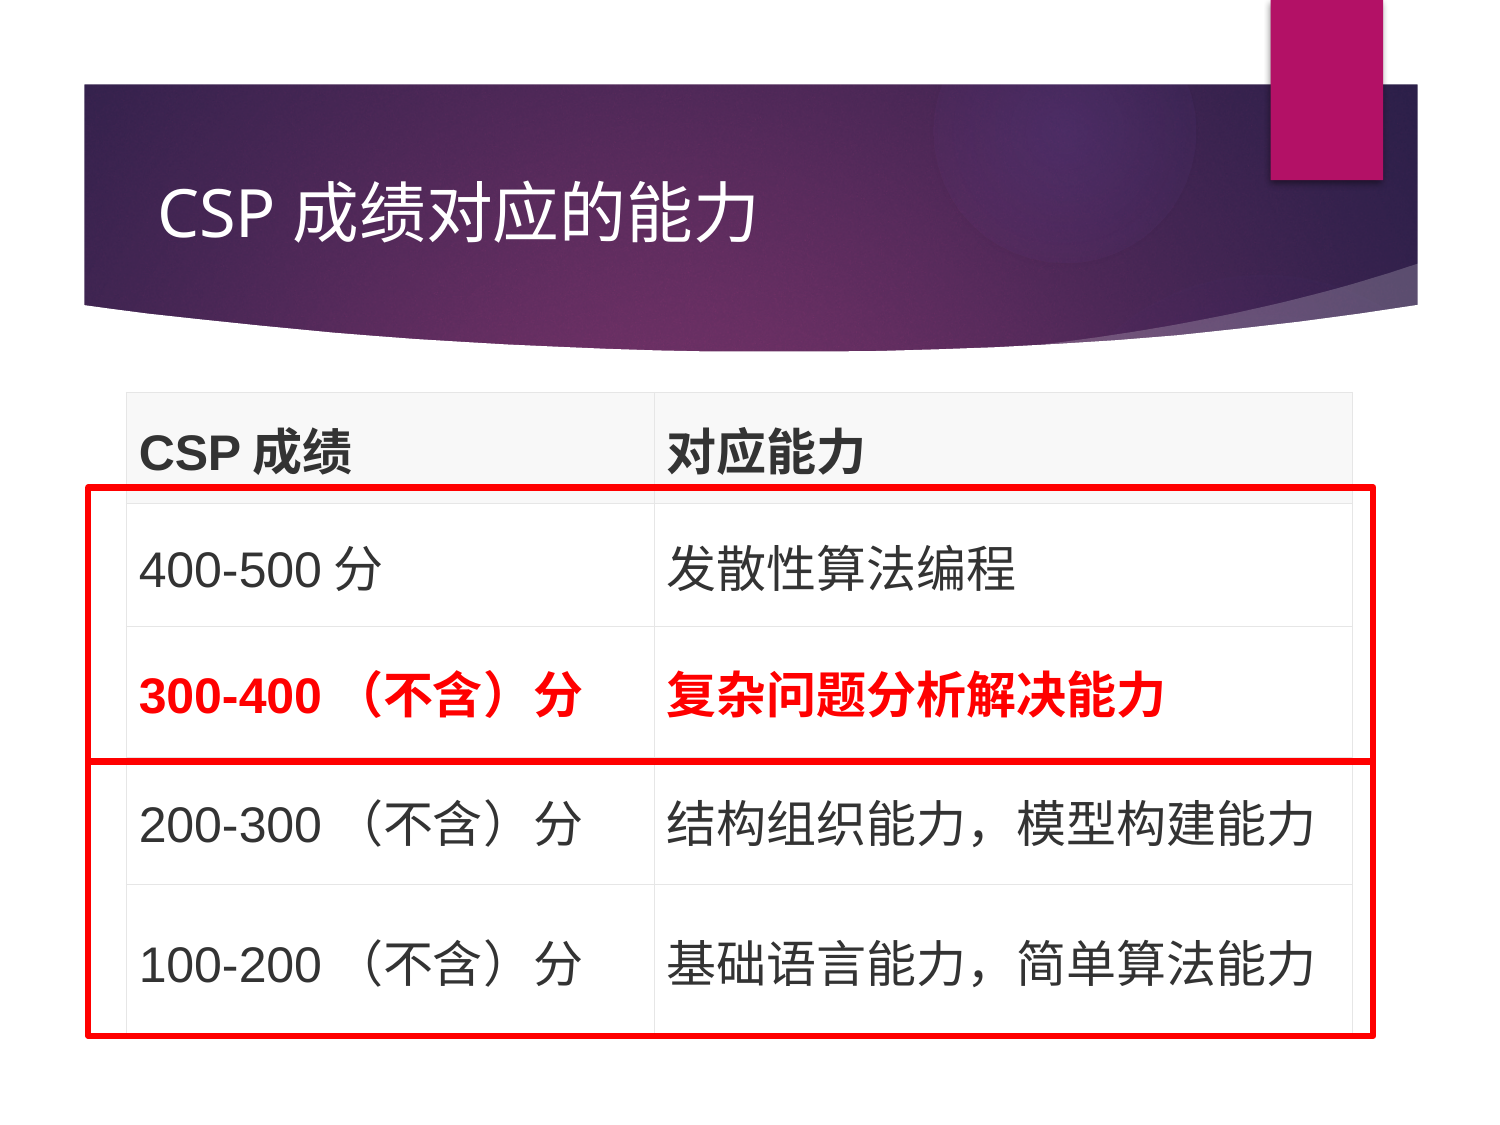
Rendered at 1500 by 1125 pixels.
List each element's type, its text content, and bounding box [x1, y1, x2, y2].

text_box [87, 763, 1375, 1037]
table_header 对应能力 [655, 393, 1352, 486]
text_box [87, 486, 1375, 763]
table_header CSP成绩 [127, 393, 654, 486]
title CSP成绩对应的能力 [142, 152, 1183, 269]
